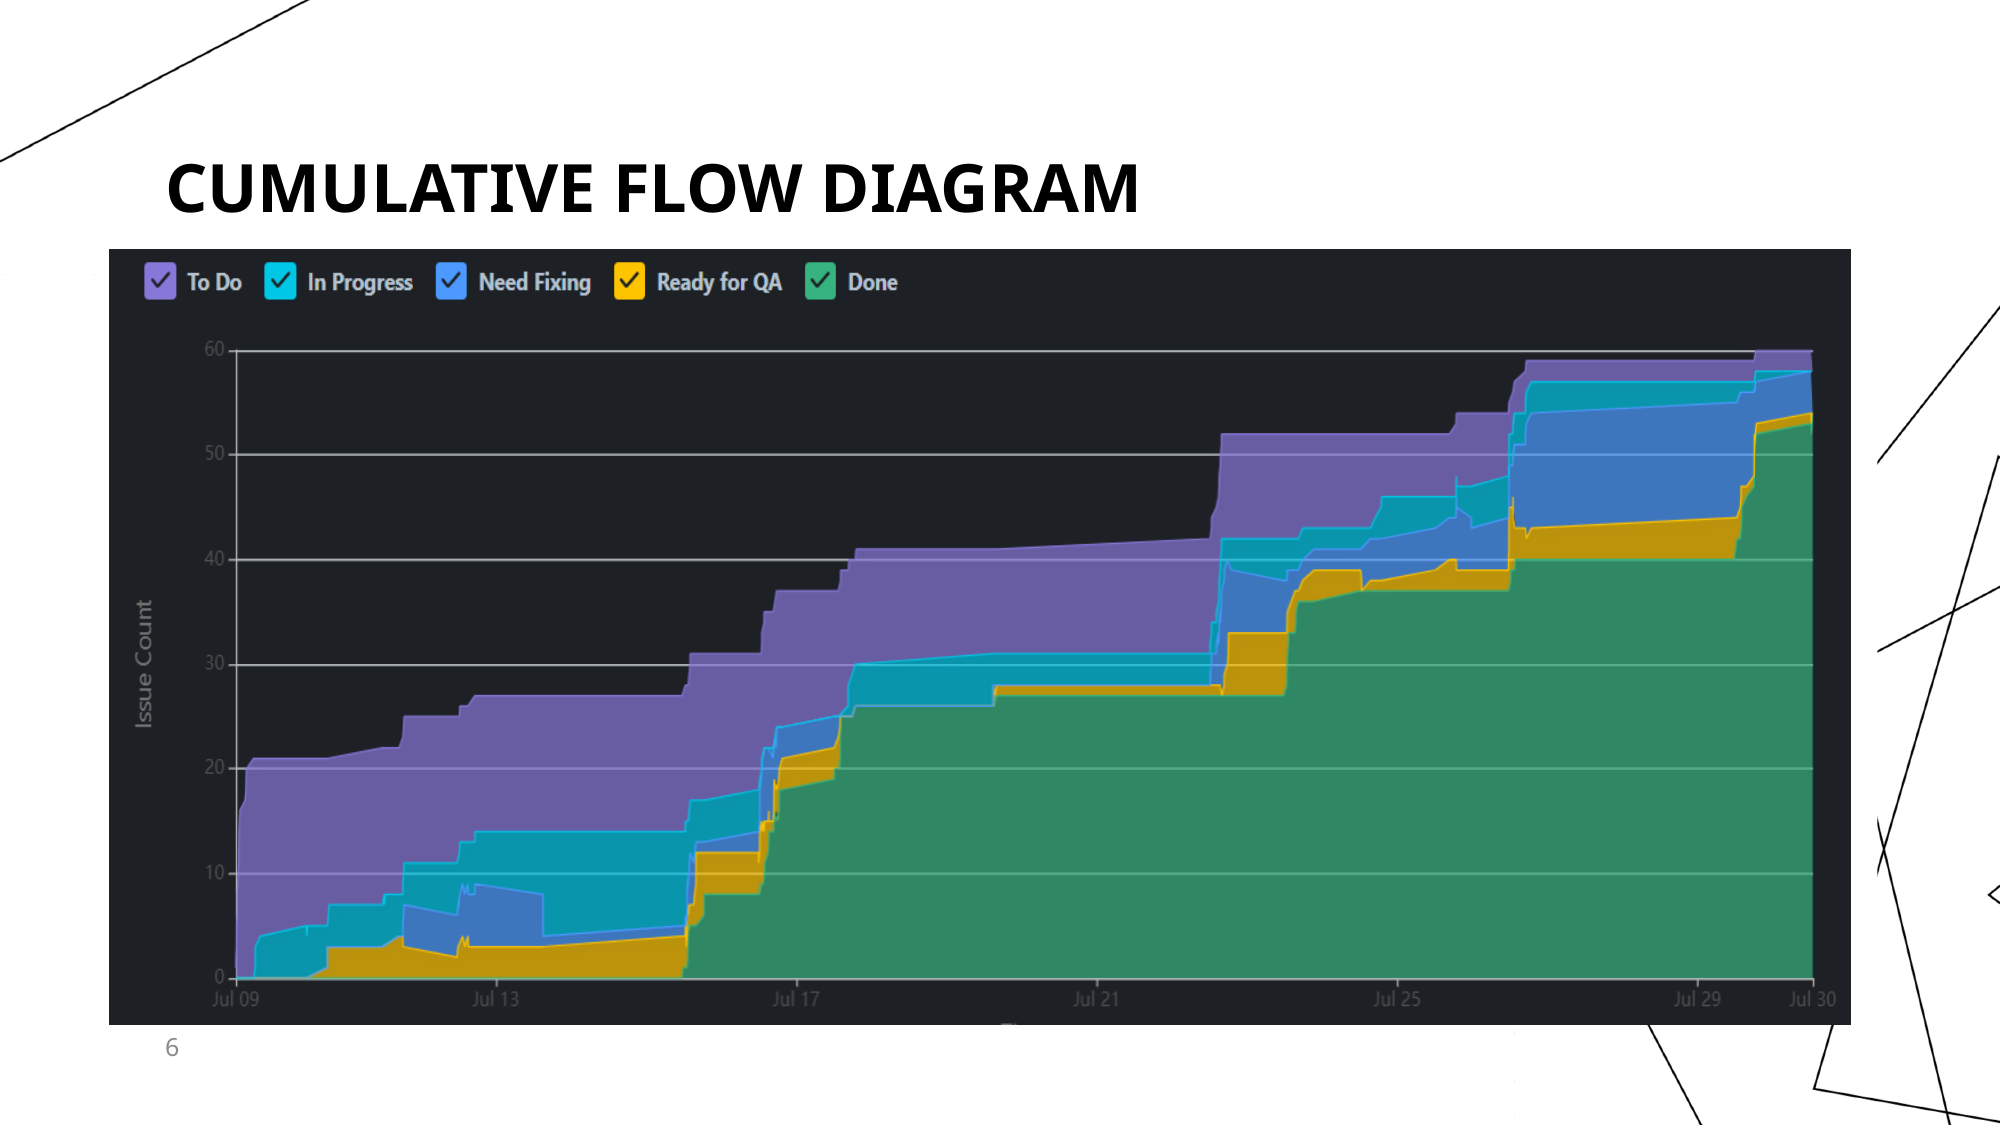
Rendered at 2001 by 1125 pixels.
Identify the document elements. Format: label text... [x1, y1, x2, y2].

picture [0, 0, 2000, 1125]
slide_number 6 [150, 1025, 254, 1074]
title Cumulative flow diagram [150, 59, 1850, 249]
